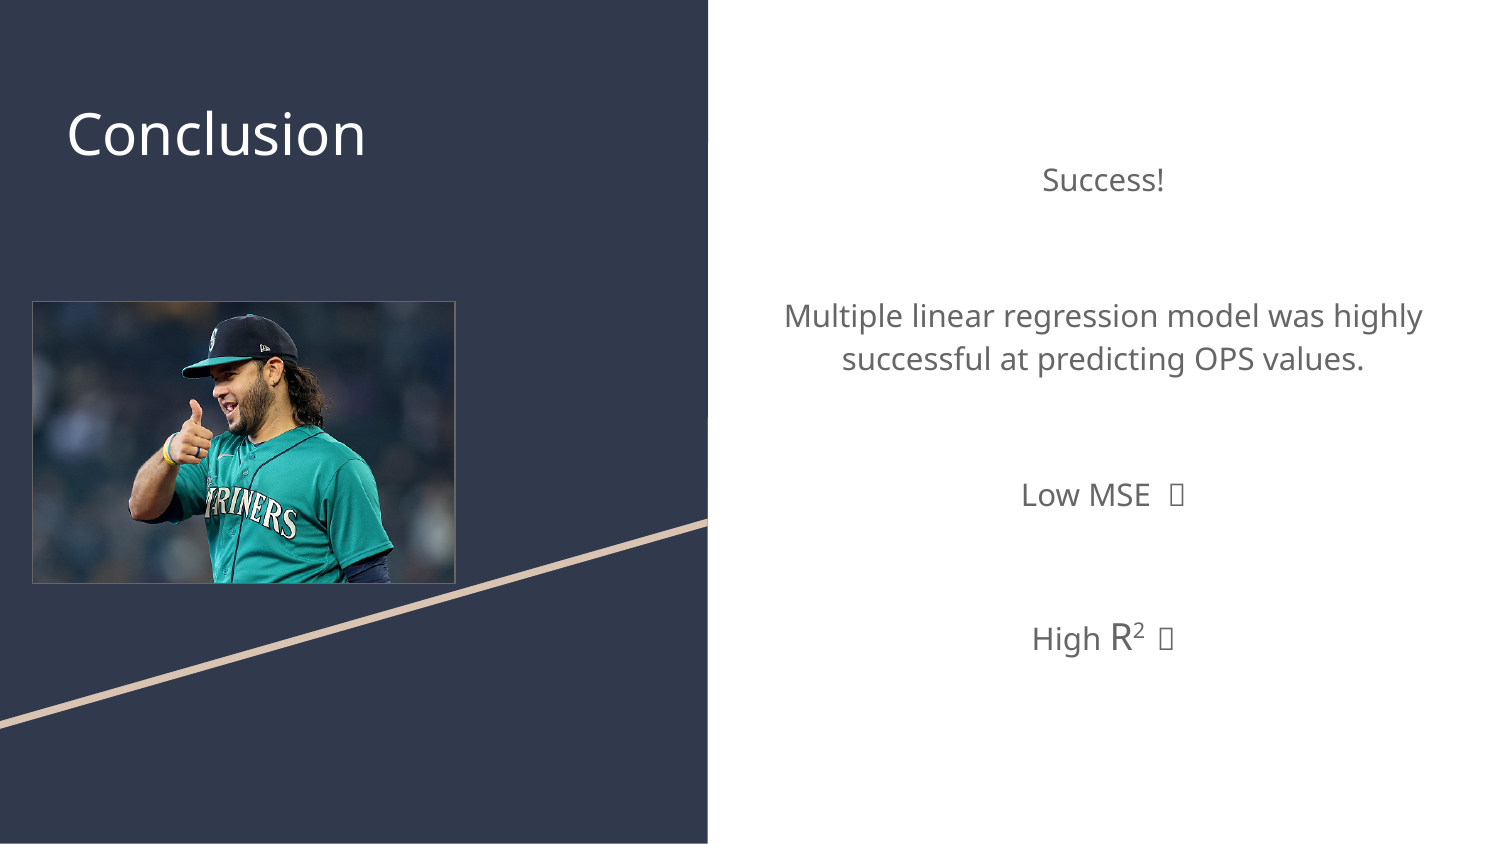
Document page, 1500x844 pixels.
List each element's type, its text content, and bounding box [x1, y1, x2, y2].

picture [33, 301, 455, 584]
title Conclusion [51, 82, 660, 494]
list Success! Multiple linear regression model was highly successful at predicting OPS values. Low MSE ✅ High R2 ✅ [761, 82, 1446, 755]
